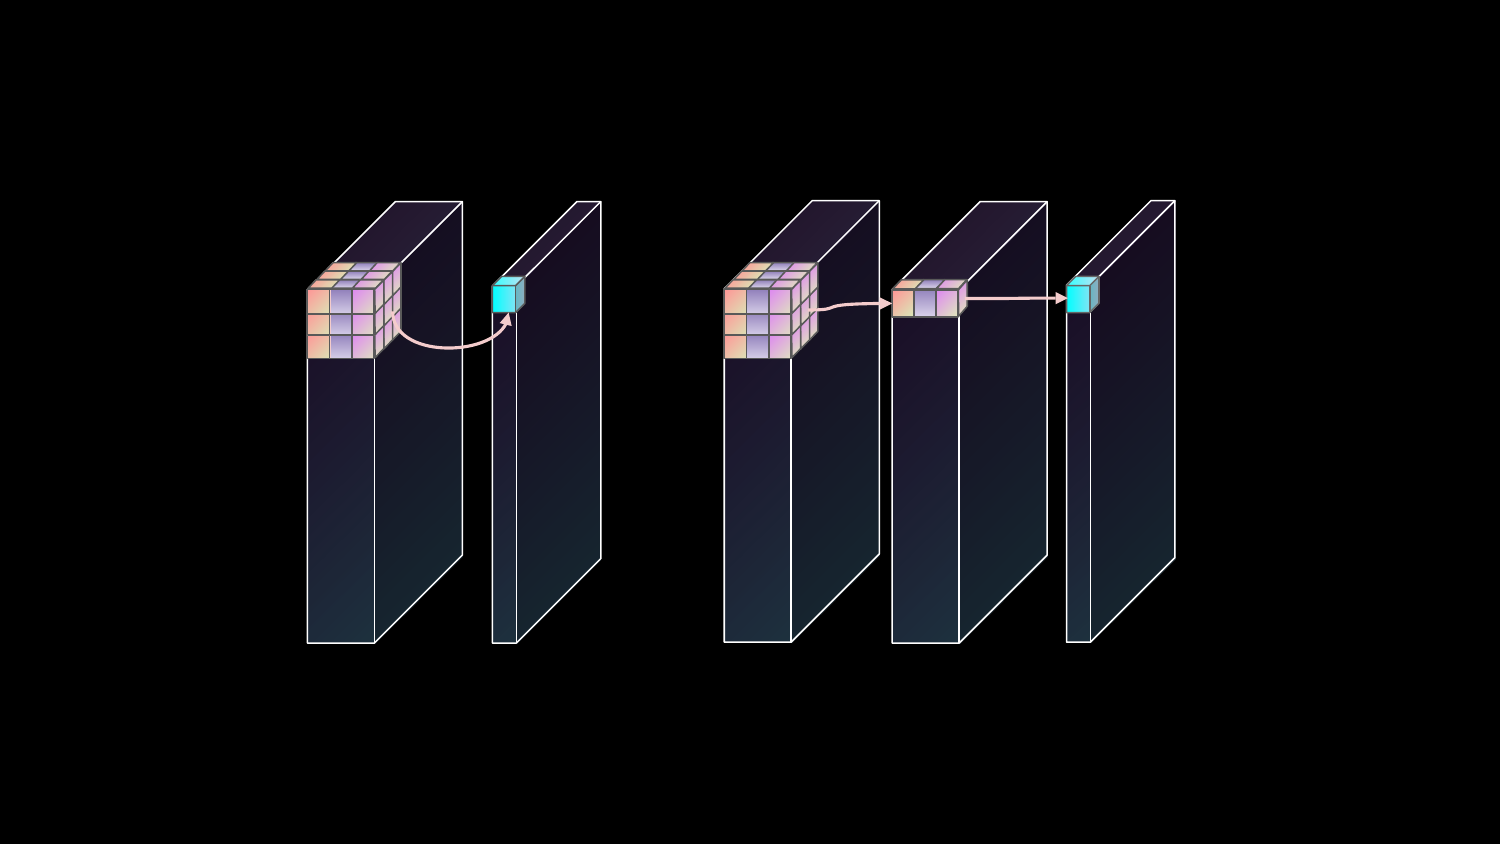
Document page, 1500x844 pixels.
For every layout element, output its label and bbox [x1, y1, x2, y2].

text_box [307, 262, 402, 359]
text_box [723, 262, 819, 359]
text_box [392, 298, 493, 312]
text_box [492, 276, 525, 313]
text_box [891, 279, 968, 318]
text_box [1066, 200, 1175, 643]
text_box [807, 303, 893, 311]
text_box [892, 308, 1048, 644]
text_box [307, 348, 463, 644]
text_box [1066, 276, 1100, 313]
text_box [492, 201, 601, 644]
text_box [724, 320, 880, 643]
